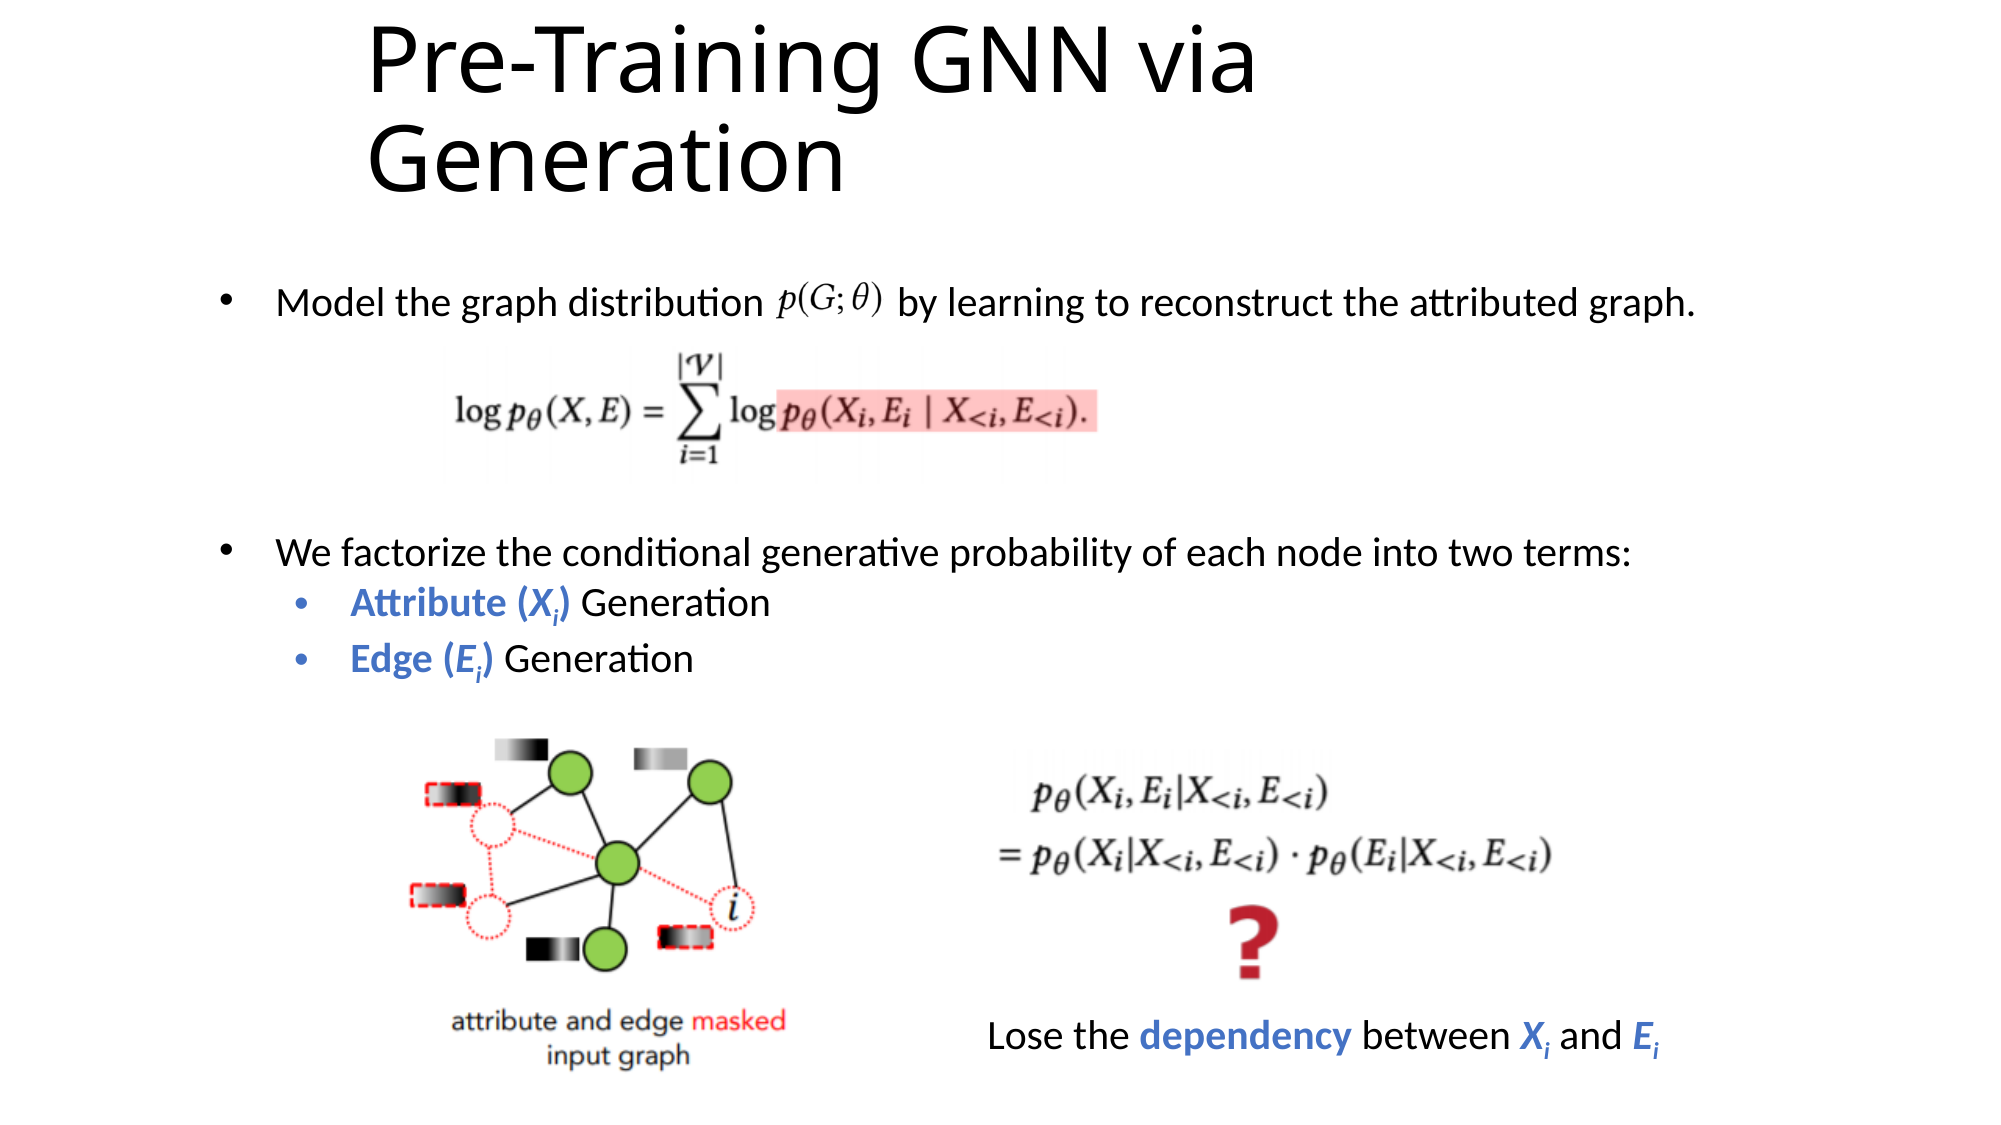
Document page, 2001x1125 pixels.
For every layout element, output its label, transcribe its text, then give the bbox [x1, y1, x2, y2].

text_box Lose the dependency between Xi and Ei [1575, 1000, 1796, 1073]
title Pre-Training GNN via Generation [350, 20, 1689, 204]
picture [370, 706, 1575, 1083]
picture [776, 274, 884, 327]
picture [417, 346, 1621, 491]
text_box Model the graph distribution by learning to reconstruct the attributed graph. We factorize the conditional generative probability of each node into two terms: Attribute (Xi) Generation Edge (Ei) Generation [204, 266, 1896, 1125]
